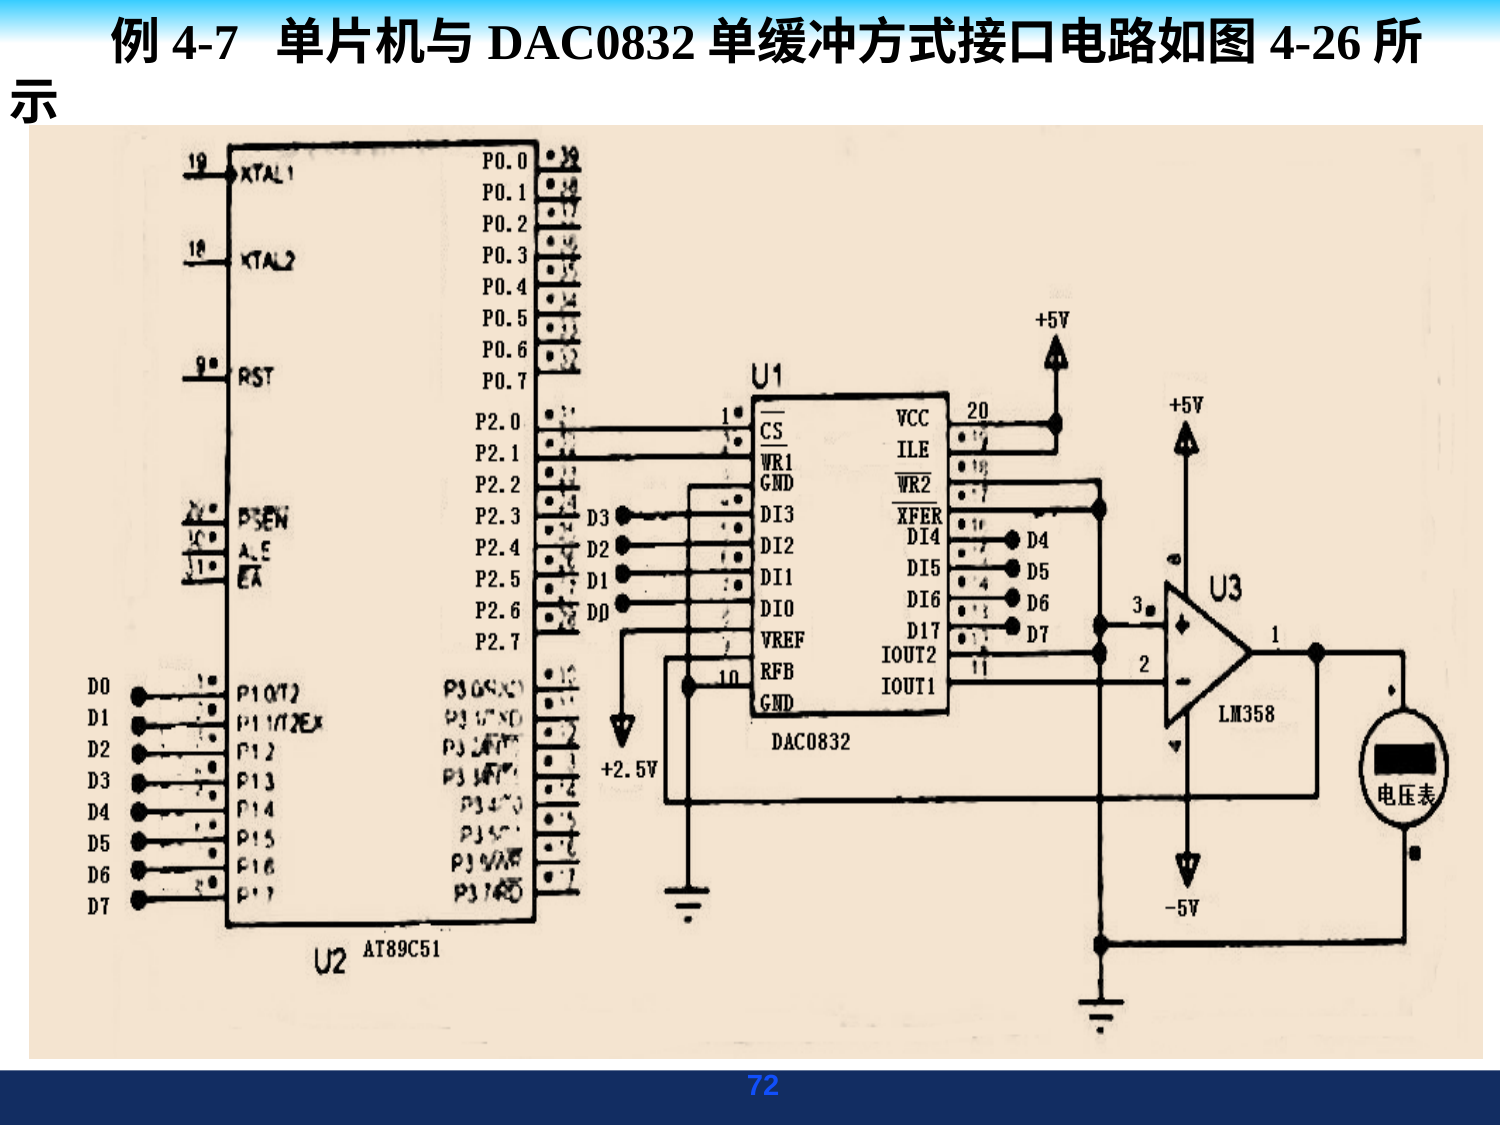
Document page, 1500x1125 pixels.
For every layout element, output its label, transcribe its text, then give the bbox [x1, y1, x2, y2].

footer 72 [525, 1065, 1001, 1122]
title 例4-7 单片机与DAC0832单缓冲方式接口电路如图4-26所示 [0, 19, 1483, 120]
picture [29, 125, 1483, 1059]
